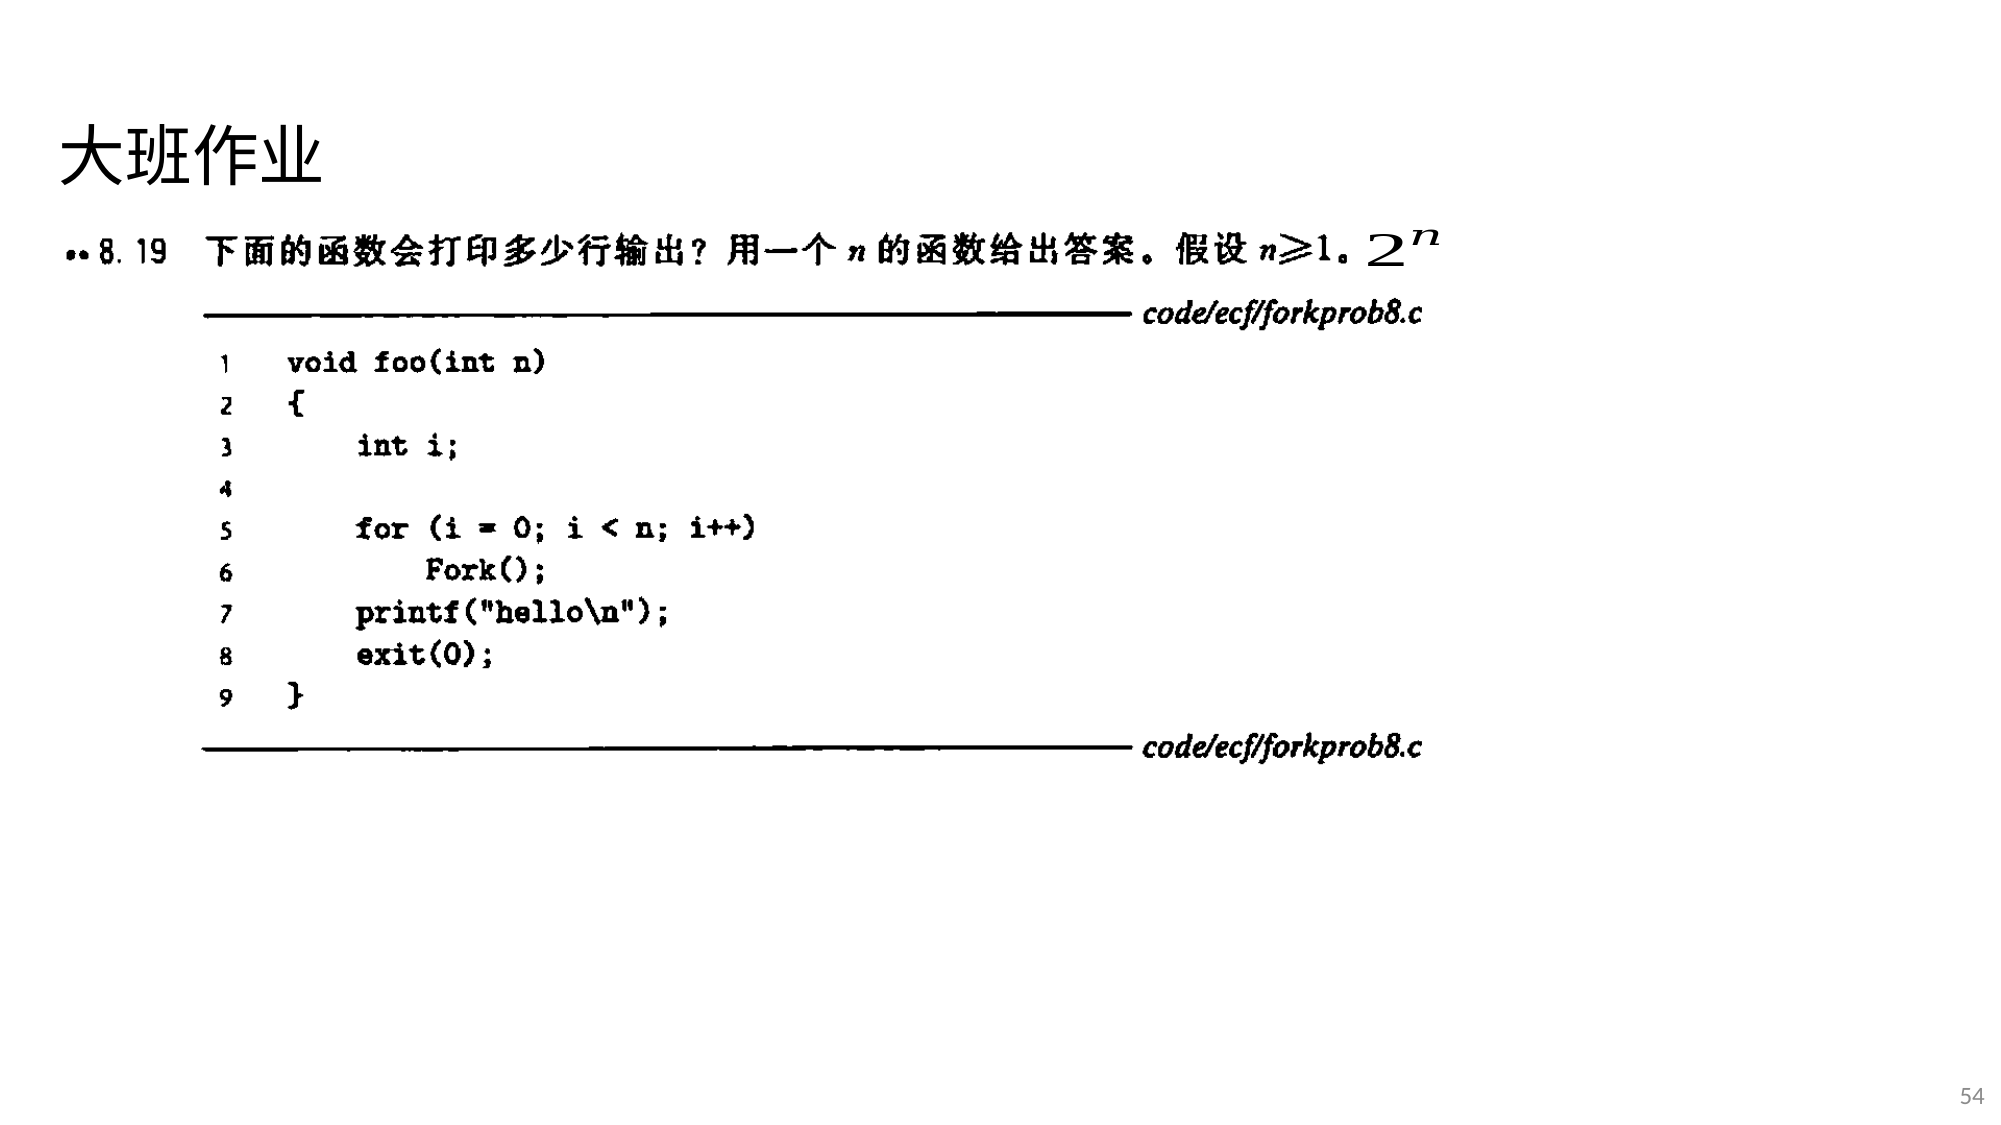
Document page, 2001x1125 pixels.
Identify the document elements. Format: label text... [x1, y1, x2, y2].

slide_number 54 [1550, 1065, 2000, 1125]
picture [52, 227, 1447, 784]
text_box 大班作业 [44, 106, 882, 201]
